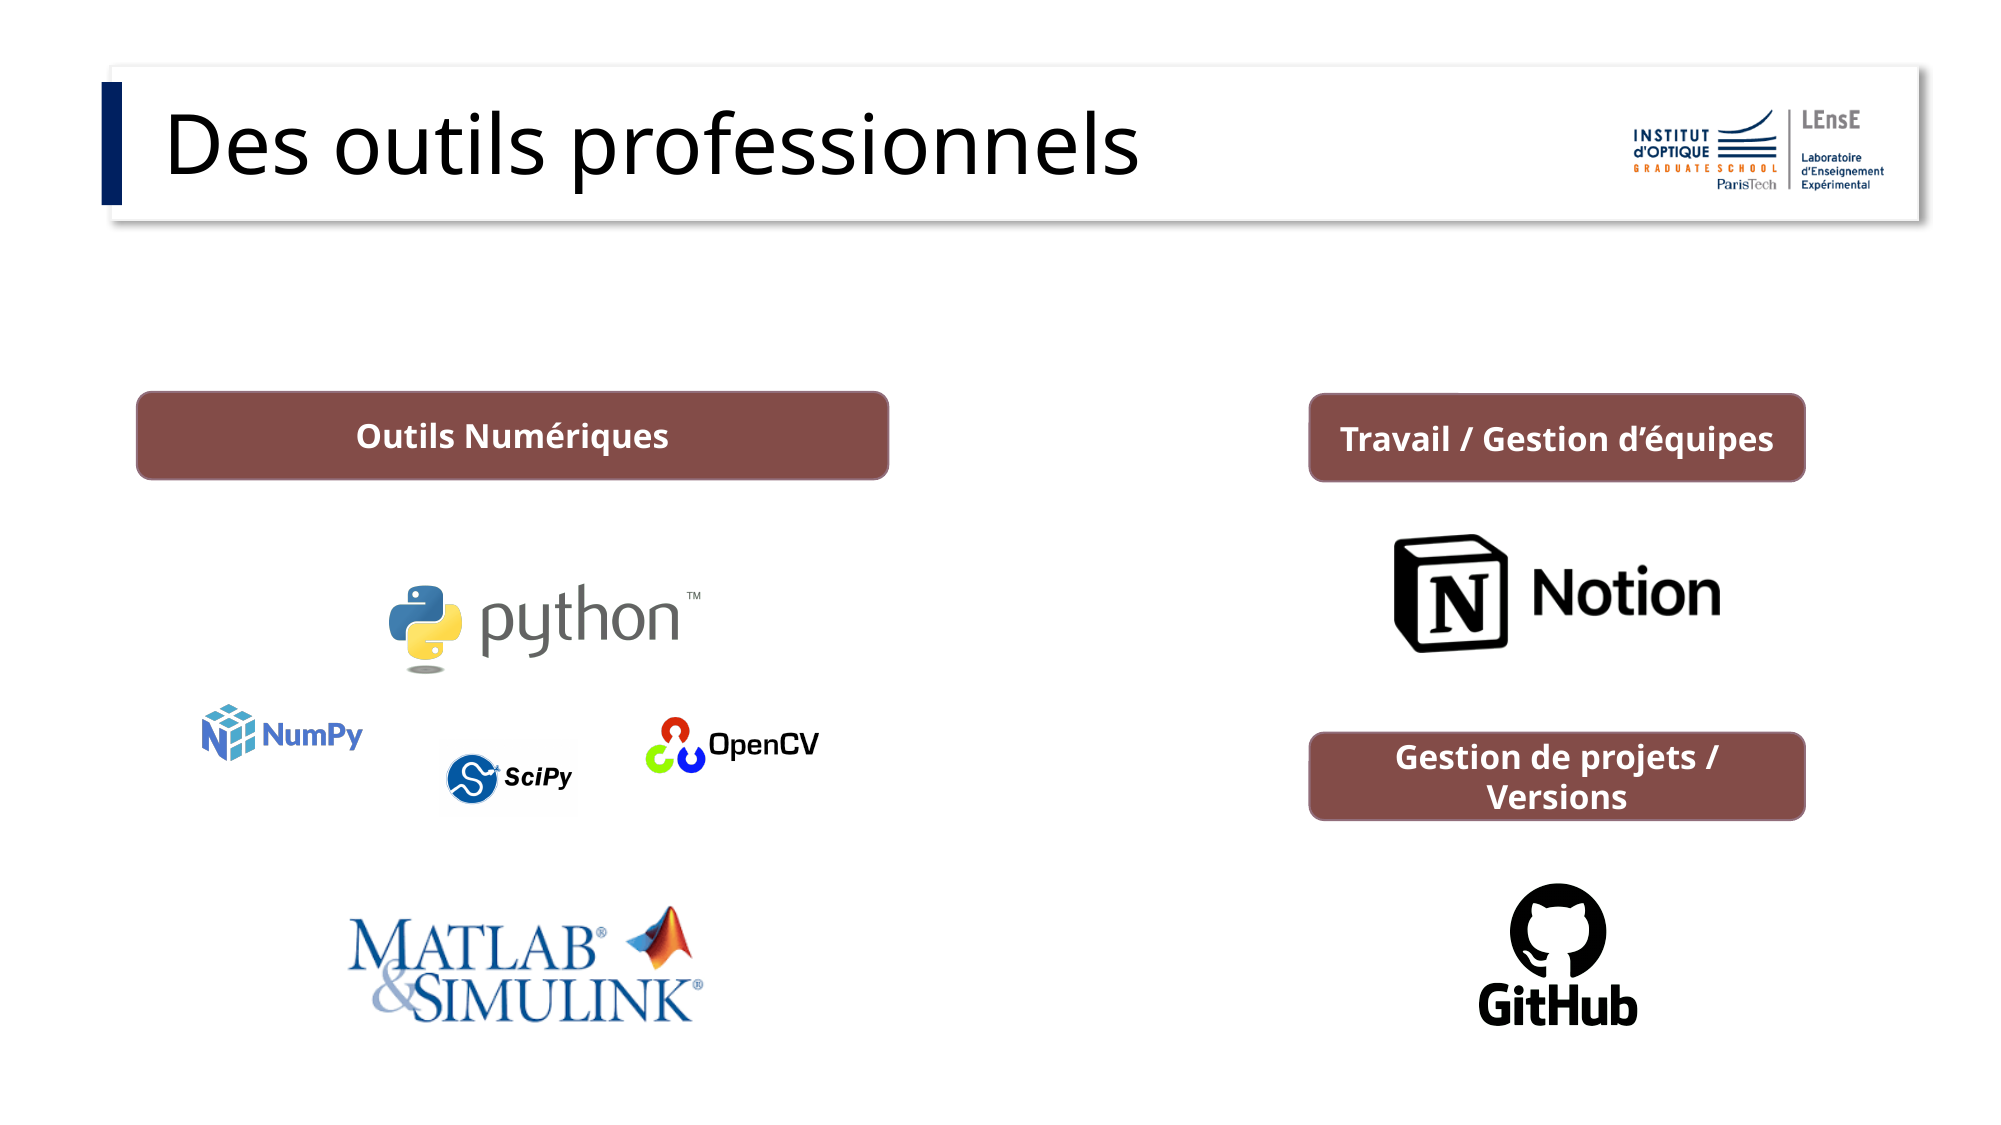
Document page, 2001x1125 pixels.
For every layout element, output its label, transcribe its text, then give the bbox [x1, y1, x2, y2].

text_box Outils Numériques [135, 390, 890, 481]
picture [389, 534, 701, 711]
picture [439, 739, 578, 817]
picture [1608, 83, 1909, 207]
text_box Travail / Gestion d’équipes [1308, 392, 1806, 483]
text_box Gestion de projets / Versions [1308, 731, 1806, 822]
text_box [101, 81, 123, 206]
picture [336, 890, 727, 1042]
picture [191, 691, 374, 774]
text_box [109, 65, 1919, 221]
text_box Des outils professionnels [148, 95, 1621, 211]
picture [1428, 881, 1687, 1028]
picture [644, 712, 821, 778]
picture [1394, 534, 1720, 653]
